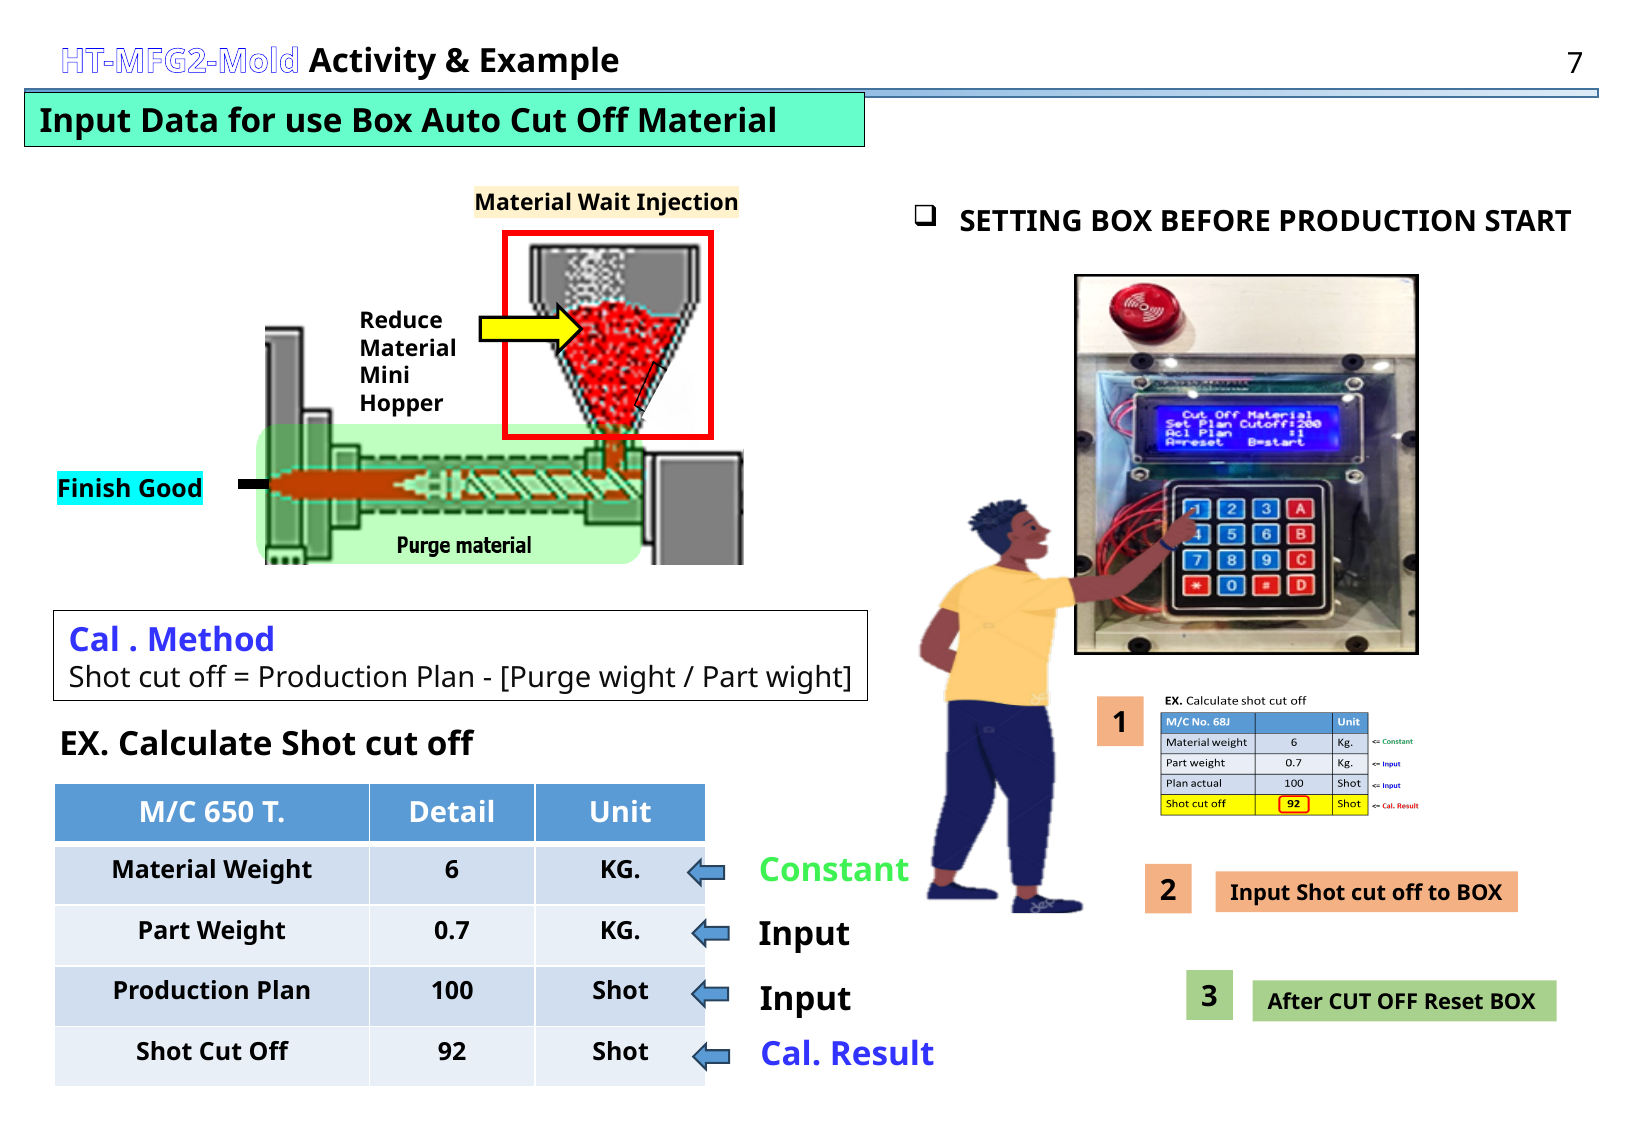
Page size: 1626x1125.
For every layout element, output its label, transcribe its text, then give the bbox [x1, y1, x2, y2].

text_box Input [743, 905, 866, 960]
table_cell Shot [536, 967, 705, 1026]
text_box [686, 857, 726, 888]
table_header M/C 650 T. [55, 784, 369, 841]
text_box Input Data for use Box Auto Cut Off Material [24, 97, 865, 147]
text_box 3 [1186, 970, 1233, 1020]
table_cell Shot Cut Off [55, 1027, 369, 1086]
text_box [859, 274, 1419, 927]
table_cell 100 [370, 967, 534, 1026]
text_box Constant [744, 841, 859, 896]
table_header Detail [370, 784, 534, 841]
table_cell 92 [370, 1027, 534, 1086]
table_header Unit [536, 784, 705, 841]
table_cell Material Weight [55, 847, 369, 904]
picture [1156, 689, 1424, 817]
text_box [691, 918, 730, 949]
table_cell 6 [370, 847, 534, 904]
table_cell KG. [536, 906, 705, 965]
text_box [504, 232, 712, 236]
table_cell Part Weight [55, 906, 369, 965]
table_cell Production Plan [55, 967, 369, 1026]
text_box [33, 236, 874, 570]
text_box Cal. Result [745, 1024, 950, 1080]
table_cell Shot [536, 1027, 705, 1086]
text_box SETTING BOX BEFORE PRODUCTION START [897, 194, 1588, 245]
table_cell KG. [536, 847, 705, 904]
text_box EX. Calculate Shot cut off [44, 715, 489, 770]
table_cell 0.7 [370, 906, 534, 965]
text_box [690, 978, 730, 1010]
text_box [24, 31, 1599, 97]
text_box Cal . Method Shot cut off = Production Plan - [Purge wight / Part wight] [53, 610, 859, 701]
text_box Input [744, 969, 867, 1024]
text_box [691, 1041, 731, 1072]
text_box Input Shot cut off to BOX [1419, 871, 1518, 913]
text_box After CUT OFF Reset BOX [1252, 980, 1557, 1022]
text_box Material Wait Injection [459, 180, 755, 223]
